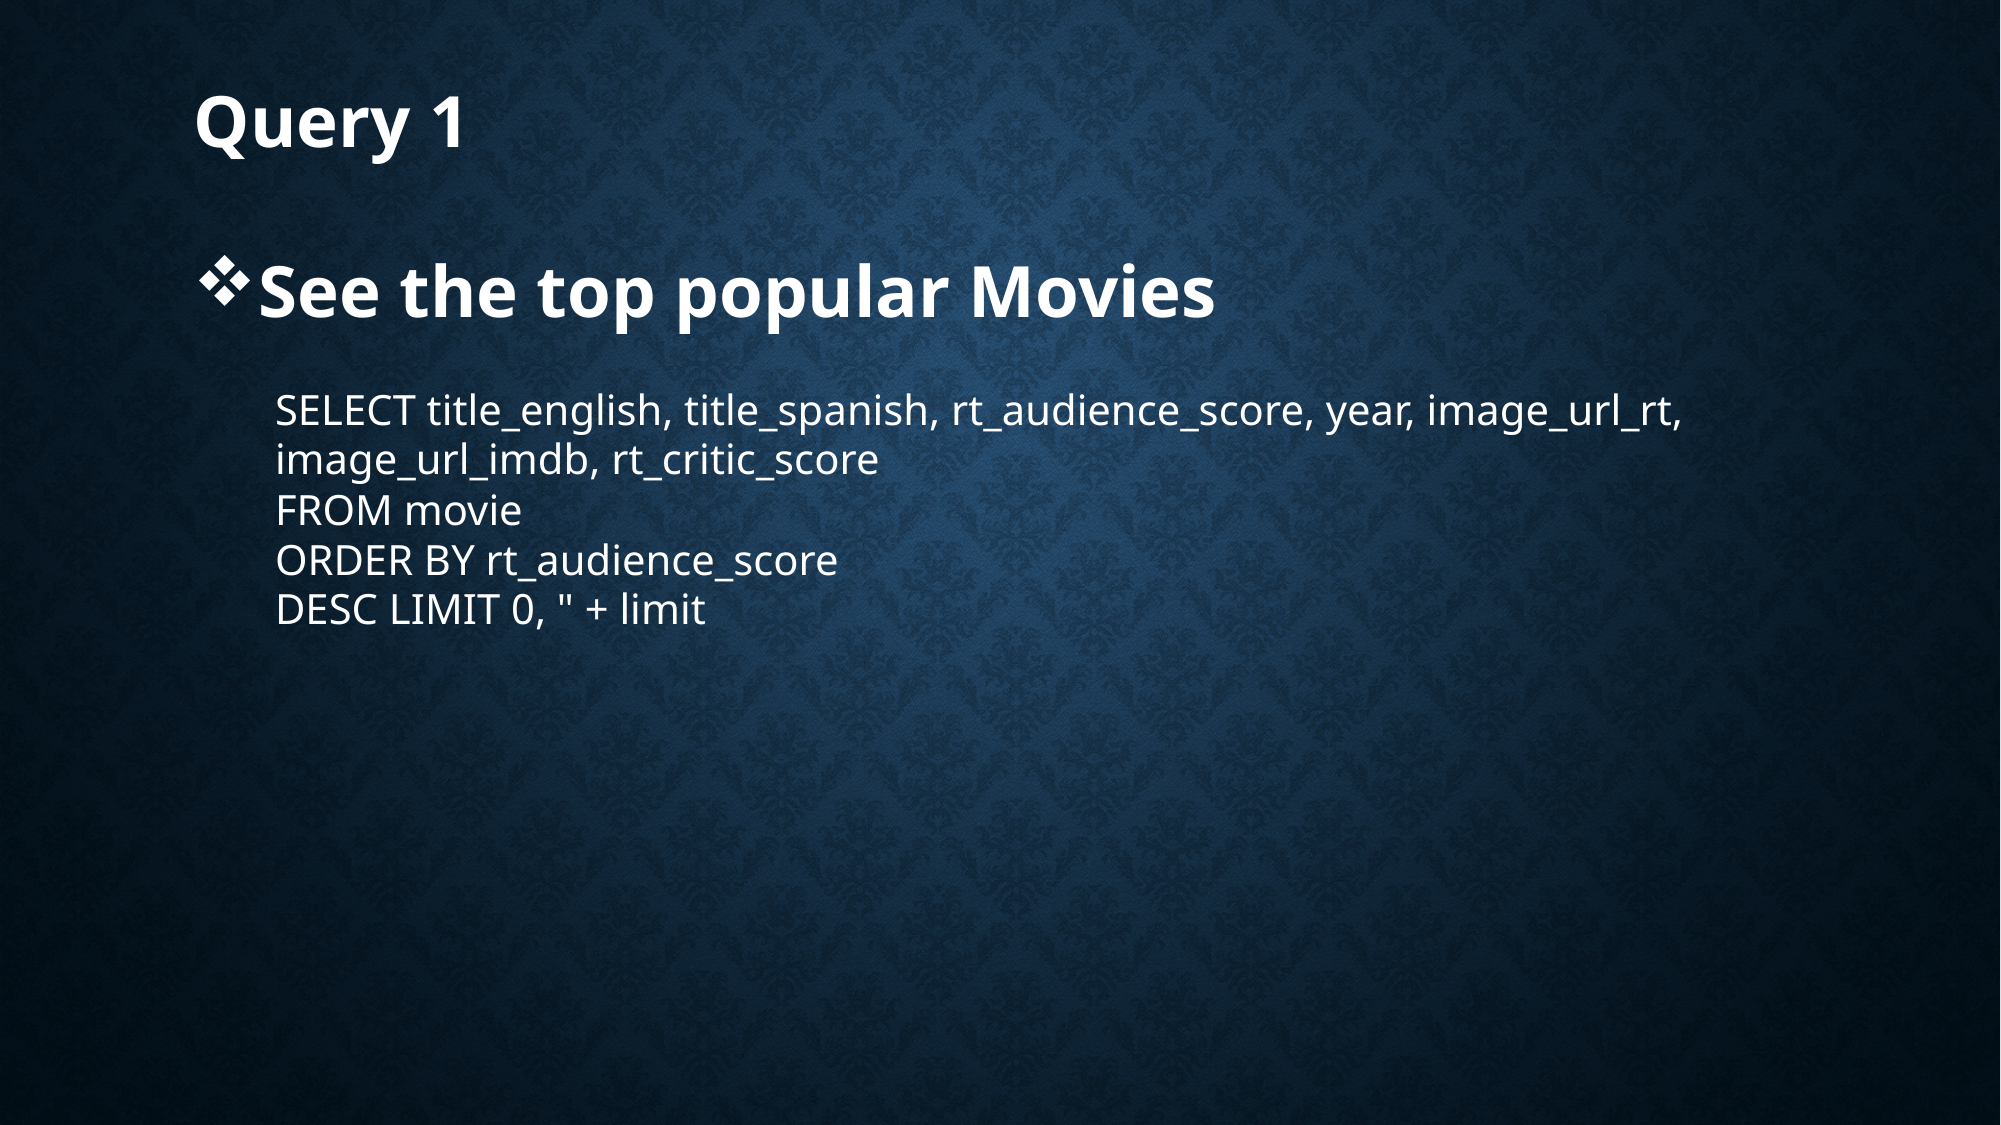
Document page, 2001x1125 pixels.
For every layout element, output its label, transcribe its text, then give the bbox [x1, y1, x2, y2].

text_box Query 1 See the top popular Movies [179, 95, 1878, 313]
text_box SELECT title_english, title_spanish, rt_audience_score, year, image_url_rt, image_url_imdb, rt_critic_score FROM movie ORDER BY rt_audience_score DESC LIMIT 0, " + limit [260, 330, 2000, 947]
picture [0, 0, 2001, 1125]
